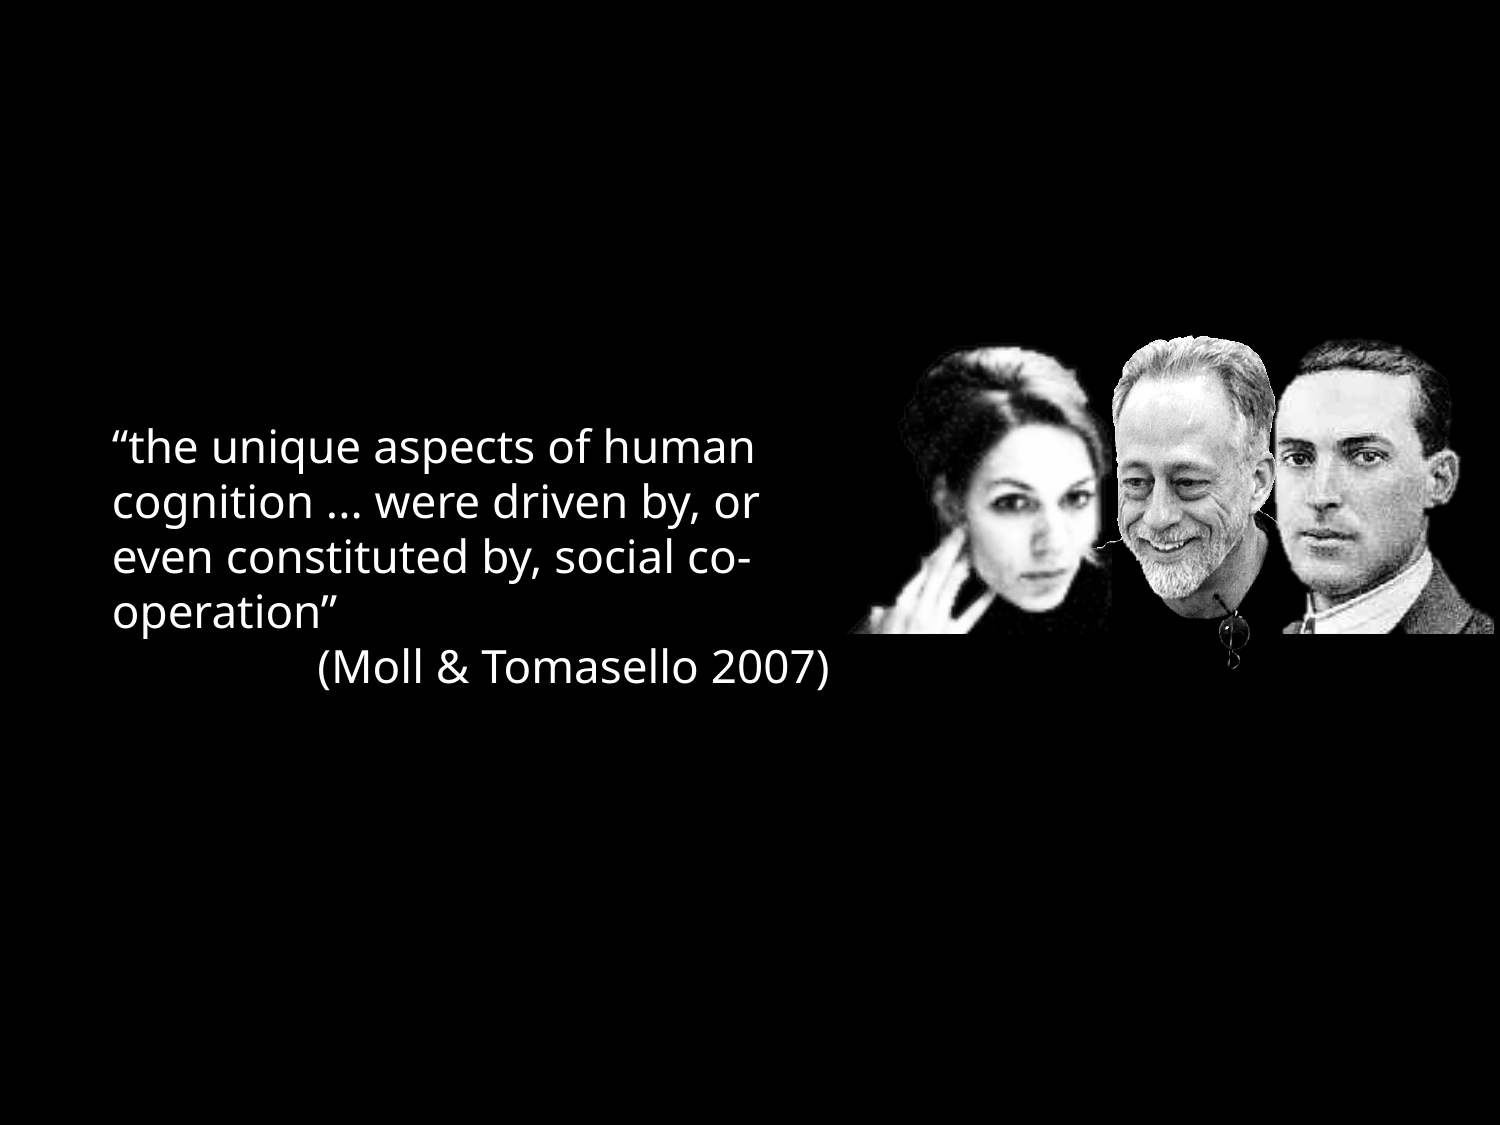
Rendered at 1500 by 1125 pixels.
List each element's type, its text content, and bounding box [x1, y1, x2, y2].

picture [796, 326, 1495, 670]
text_box “the unique aspects of human cognition ... were driven by, or even constituted by, social co-operation” (Moll & Tomasello 2007) [97, 410, 845, 701]
